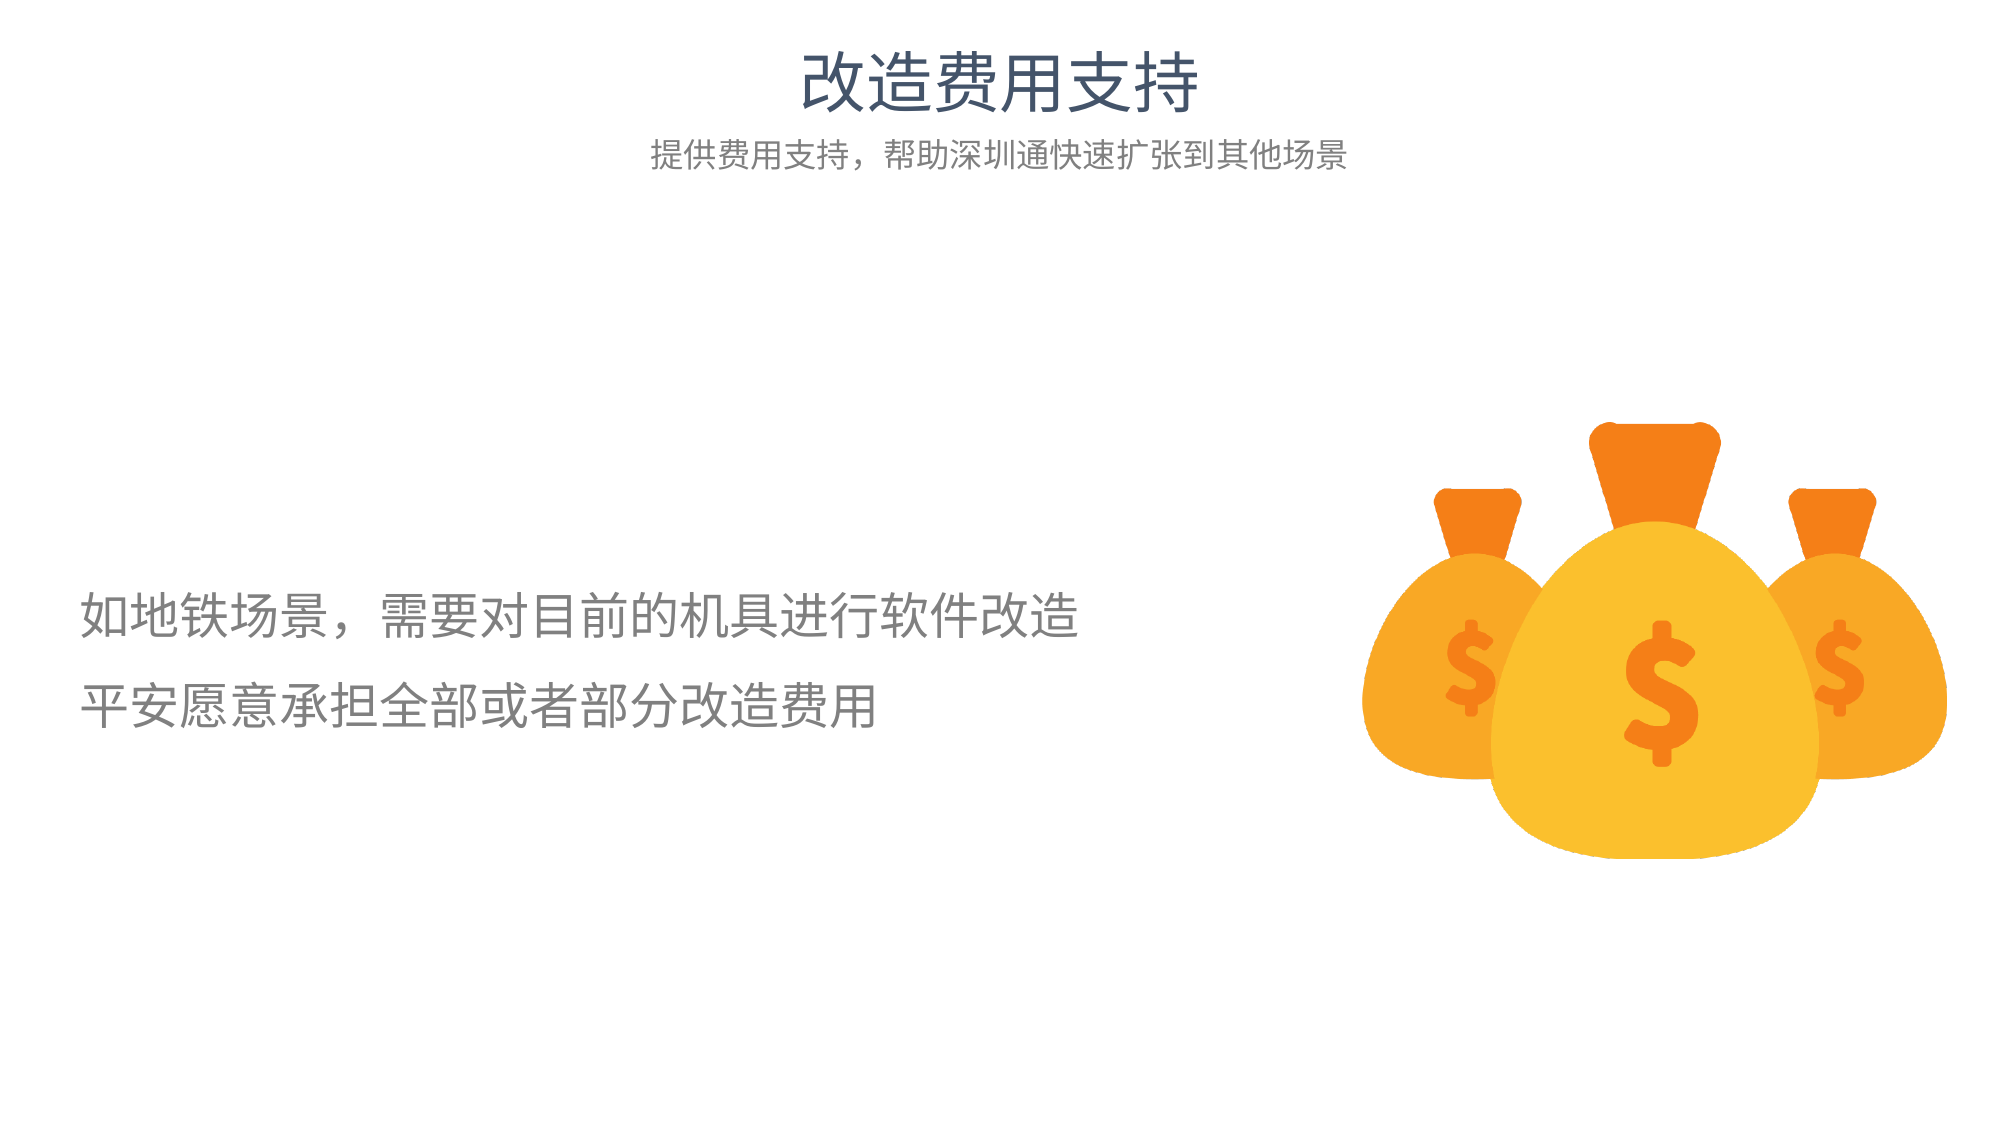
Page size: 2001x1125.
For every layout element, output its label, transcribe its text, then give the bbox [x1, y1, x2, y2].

picture [1362, 422, 1947, 859]
text_box 如地铁场景，需要对目前的机具进行软件改造 平安愿意承担全部或者部分改造费用 [64, 547, 1140, 743]
list 改造费用支持 [196, 43, 1804, 129]
list 提供费用支持，帮助深圳通快速扩张到其他场景 [196, 131, 1804, 183]
